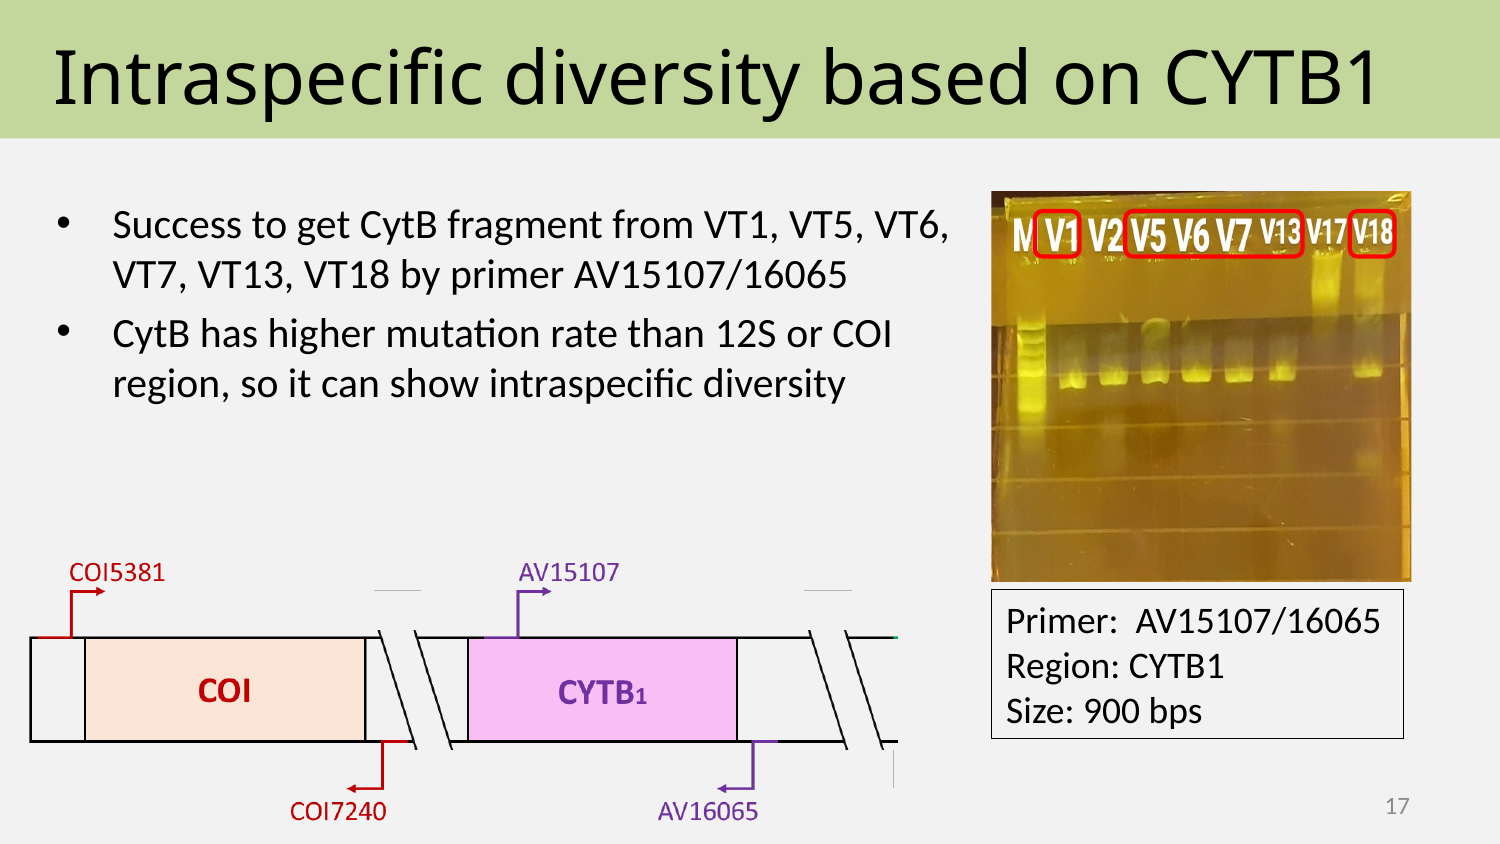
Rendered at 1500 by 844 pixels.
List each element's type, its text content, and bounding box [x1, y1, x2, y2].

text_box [991, 185, 1412, 741]
text_box Success to get CytB fragment from VT1, VT5, VT6, VT7, VT13, VT18 by primer AV15107/16065 CytB has higher mutation rate than 12S or COI region, so it can show intraspecific diversity [41, 189, 966, 496]
picture [29, 545, 899, 844]
title Intraspecific diversity based on CYTB1 [0, 33, 1442, 115]
slide_number 17 [1074, 782, 1425, 827]
